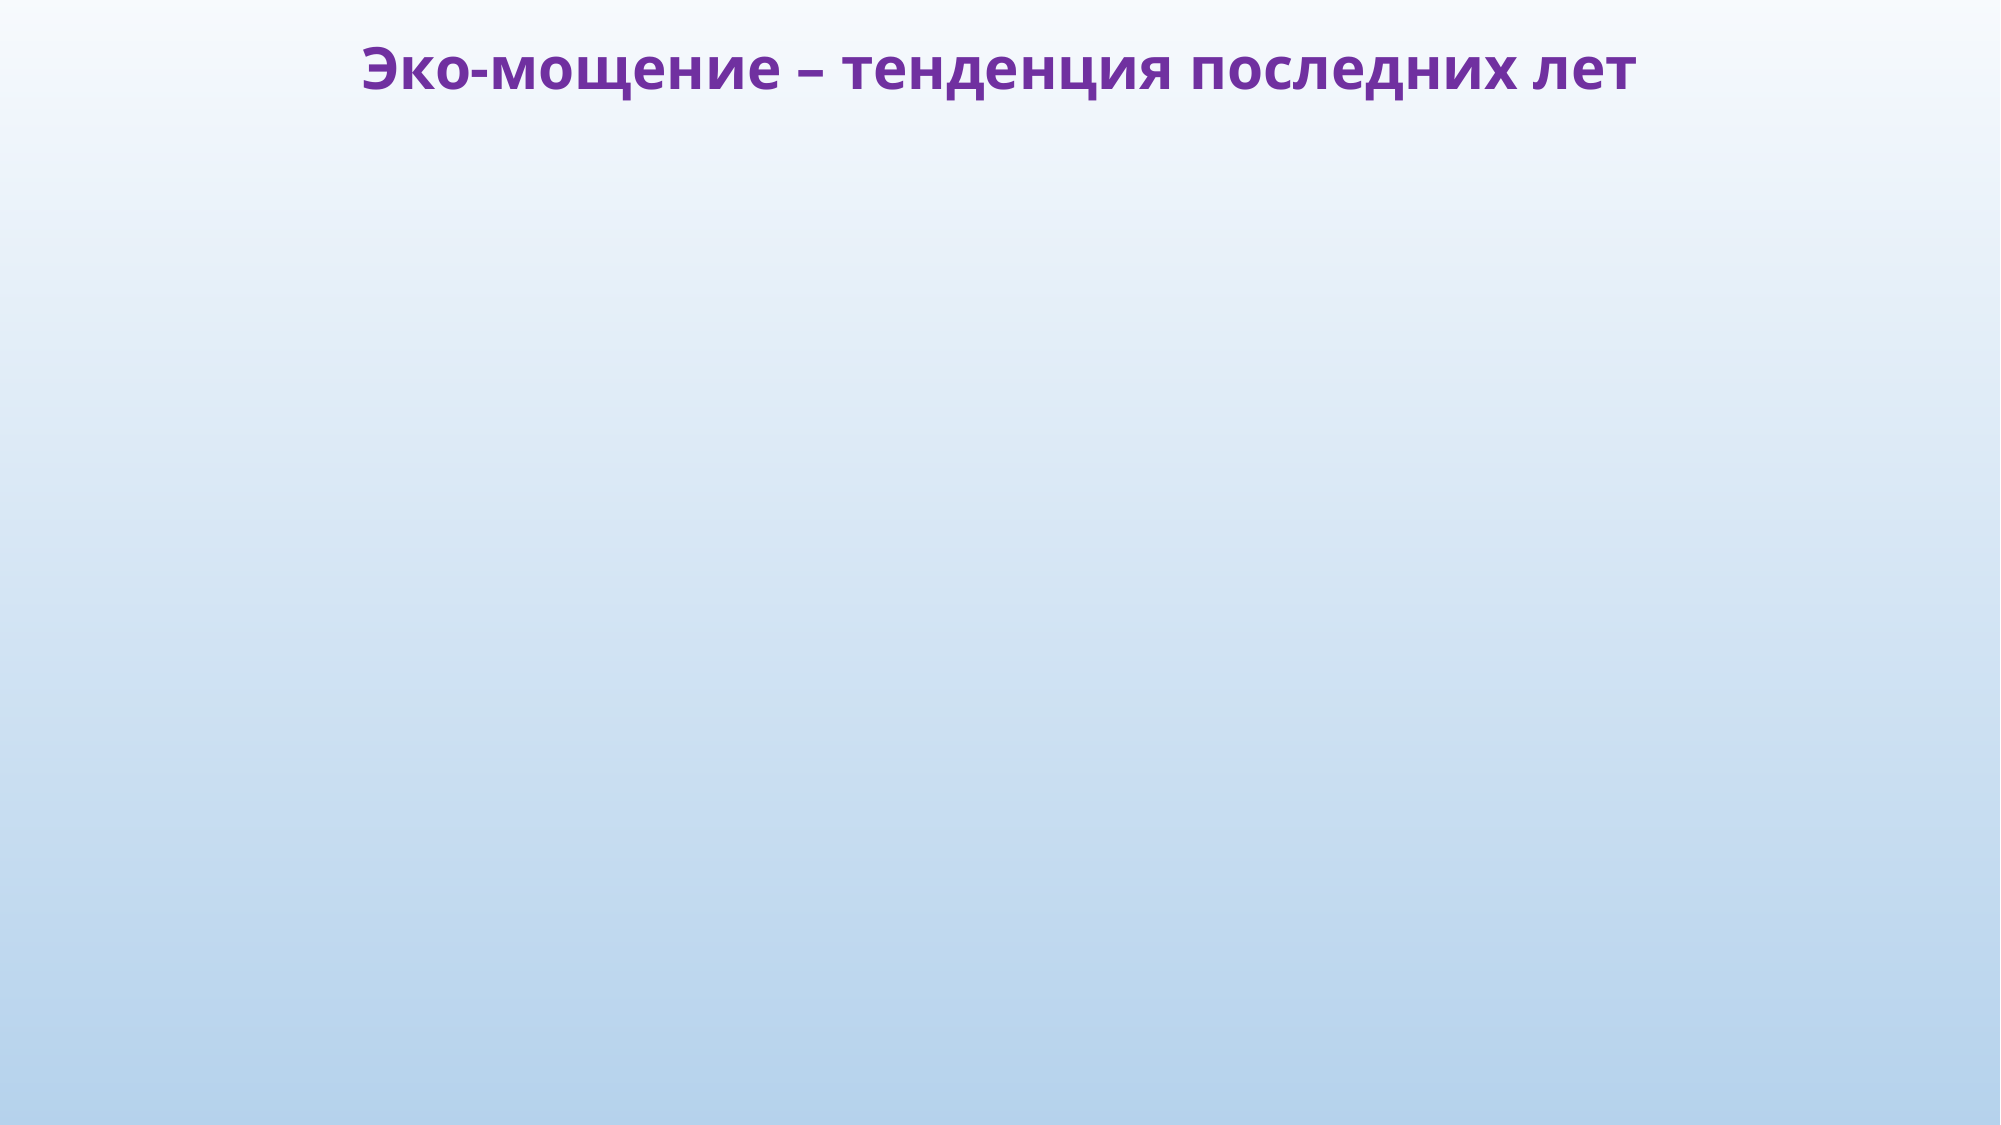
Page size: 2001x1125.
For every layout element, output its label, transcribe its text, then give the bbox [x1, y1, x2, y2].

text_box Эко-мощение – тенденция последних лет [0, 23, 2000, 109]
